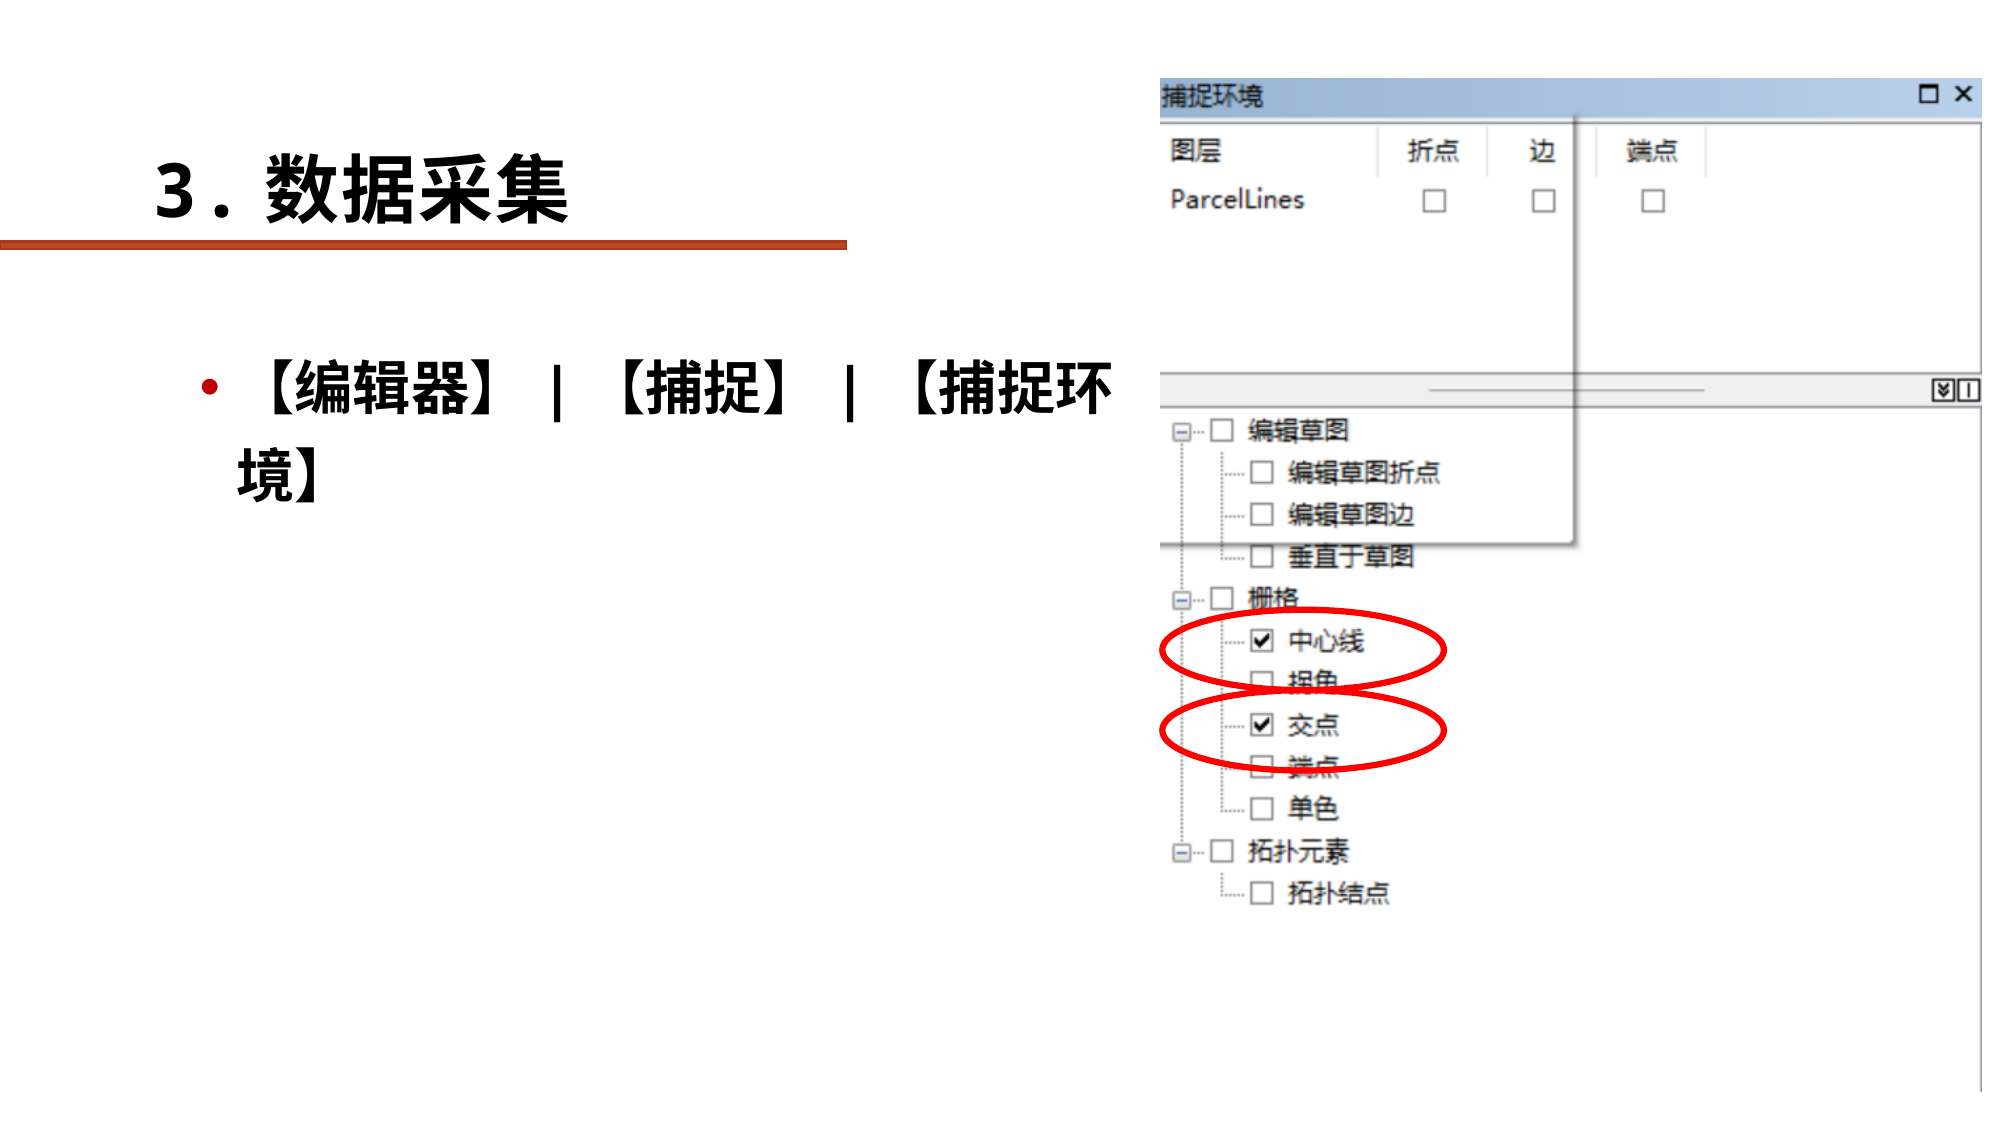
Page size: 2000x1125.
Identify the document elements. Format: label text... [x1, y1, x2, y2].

title 3.数据采集 [137, 16, 1638, 242]
list 【编辑器】|【捕捉】|【捕捉环境】 [184, 326, 1130, 1002]
picture [1160, 78, 1982, 1092]
